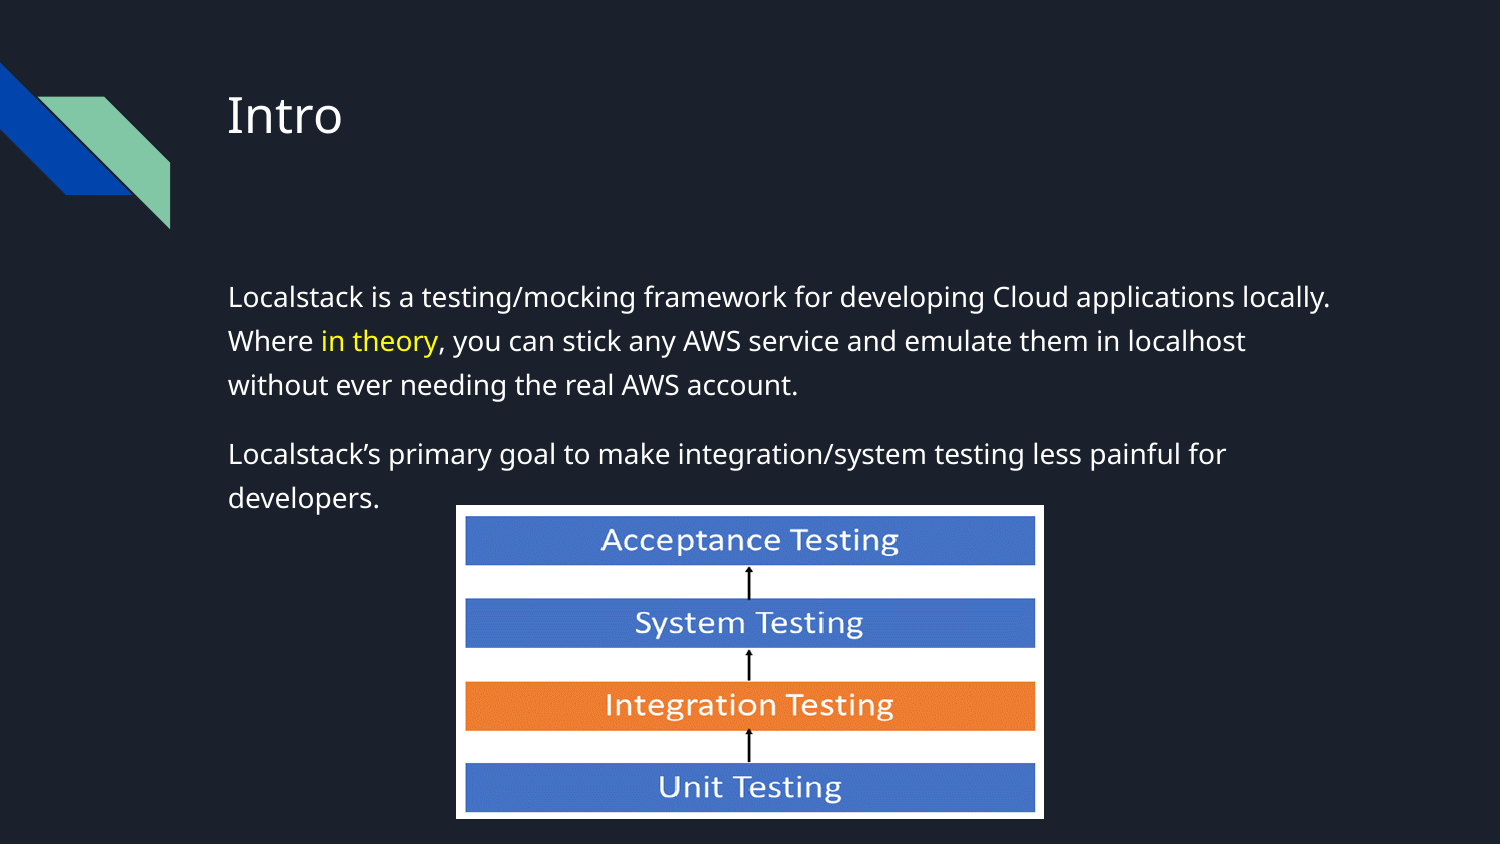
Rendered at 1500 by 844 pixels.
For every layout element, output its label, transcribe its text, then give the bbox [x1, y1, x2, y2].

title Intro [212, 64, 1368, 215]
list Localstack is a testing/mocking framework for developing Cloud applications locally. Where in theory, you can stick any AWS service and emulate them in localhost without ever needing the real AWS account. Localstack’s primary goal to make integration/system testing less painful for developers. [212, 257, 1368, 735]
picture [456, 504, 1044, 819]
